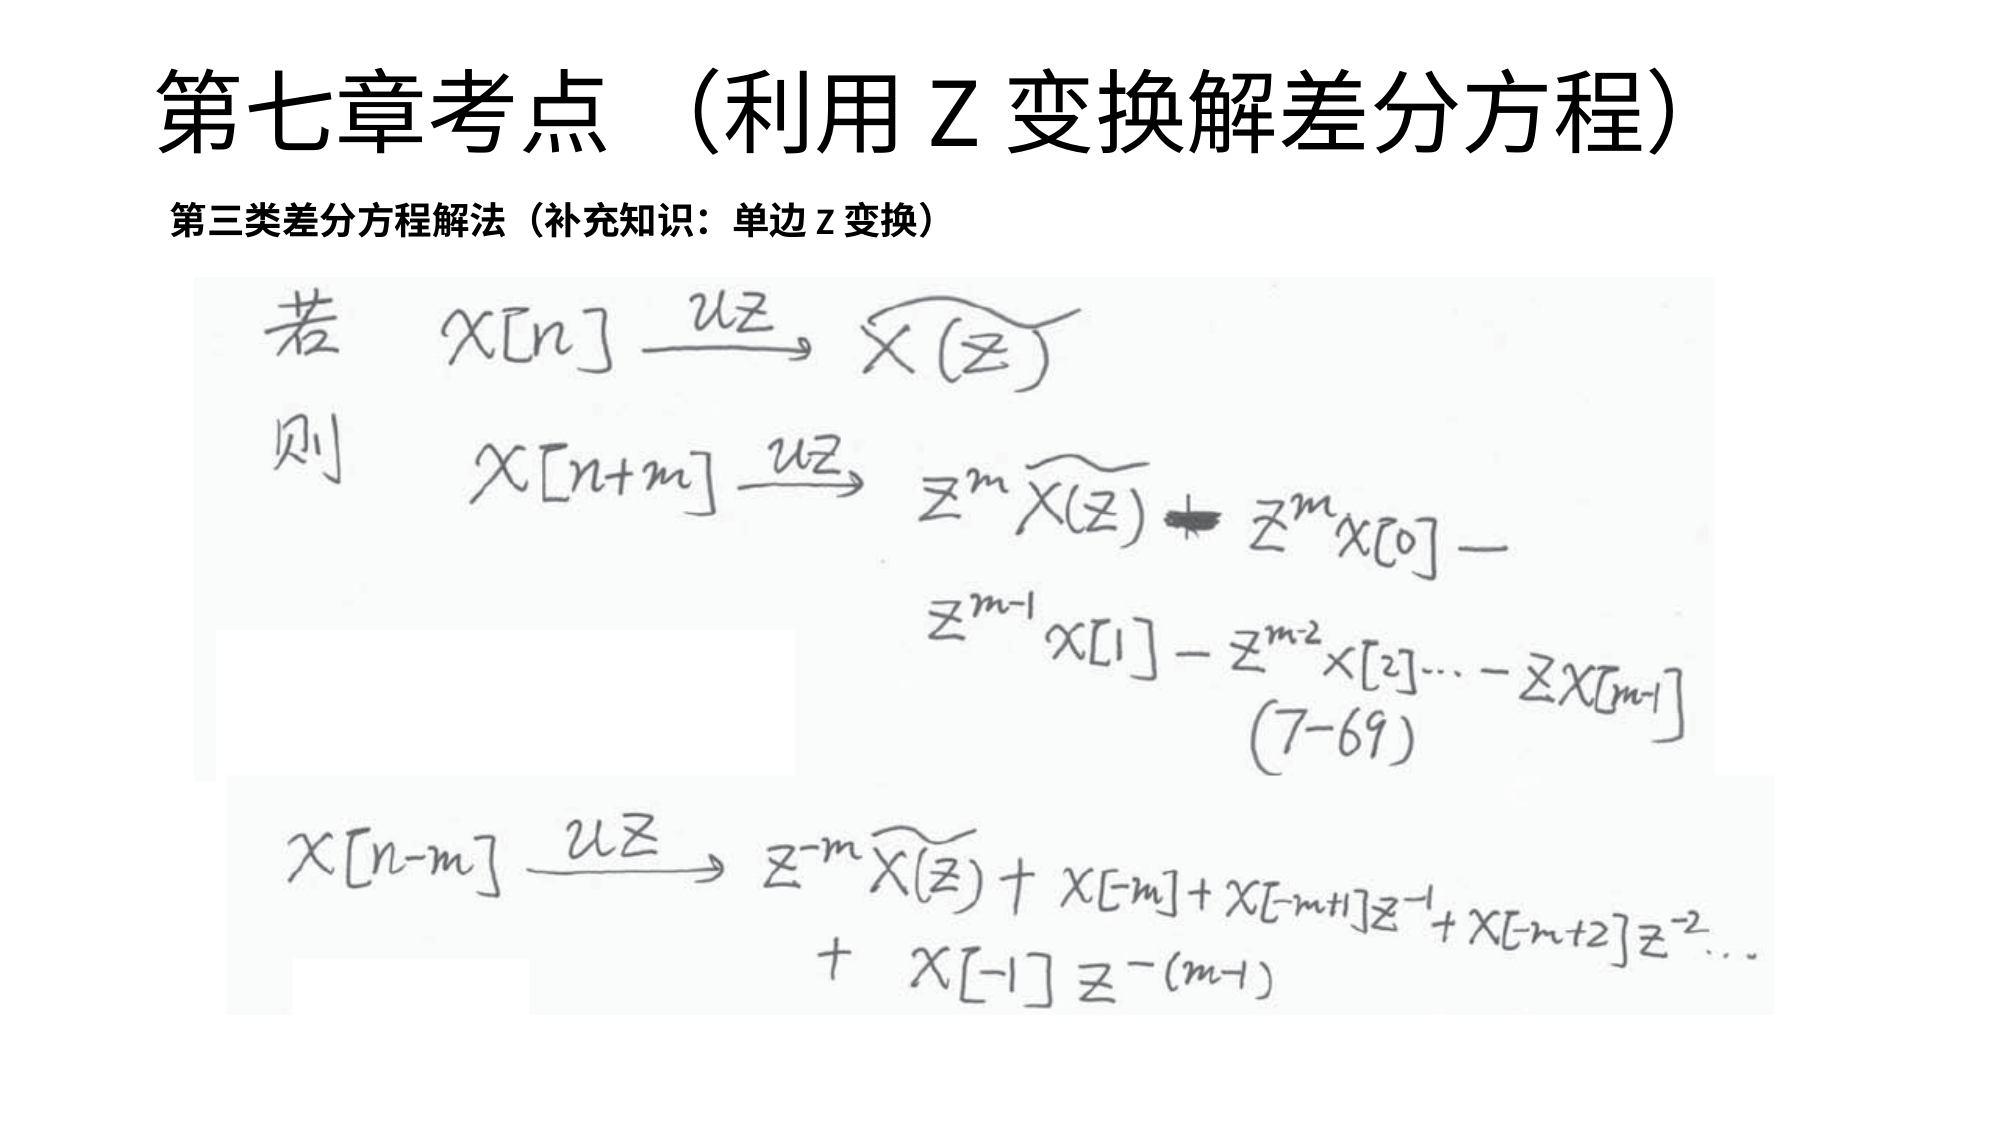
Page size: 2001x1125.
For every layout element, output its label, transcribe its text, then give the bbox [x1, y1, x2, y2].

picture [194, 277, 1774, 1015]
title 第七章考点 （利用Z变换解差分方程） [137, 59, 2000, 278]
text_box 第三类差分方程解法（补充知识：单边Z变换） [155, 189, 971, 249]
